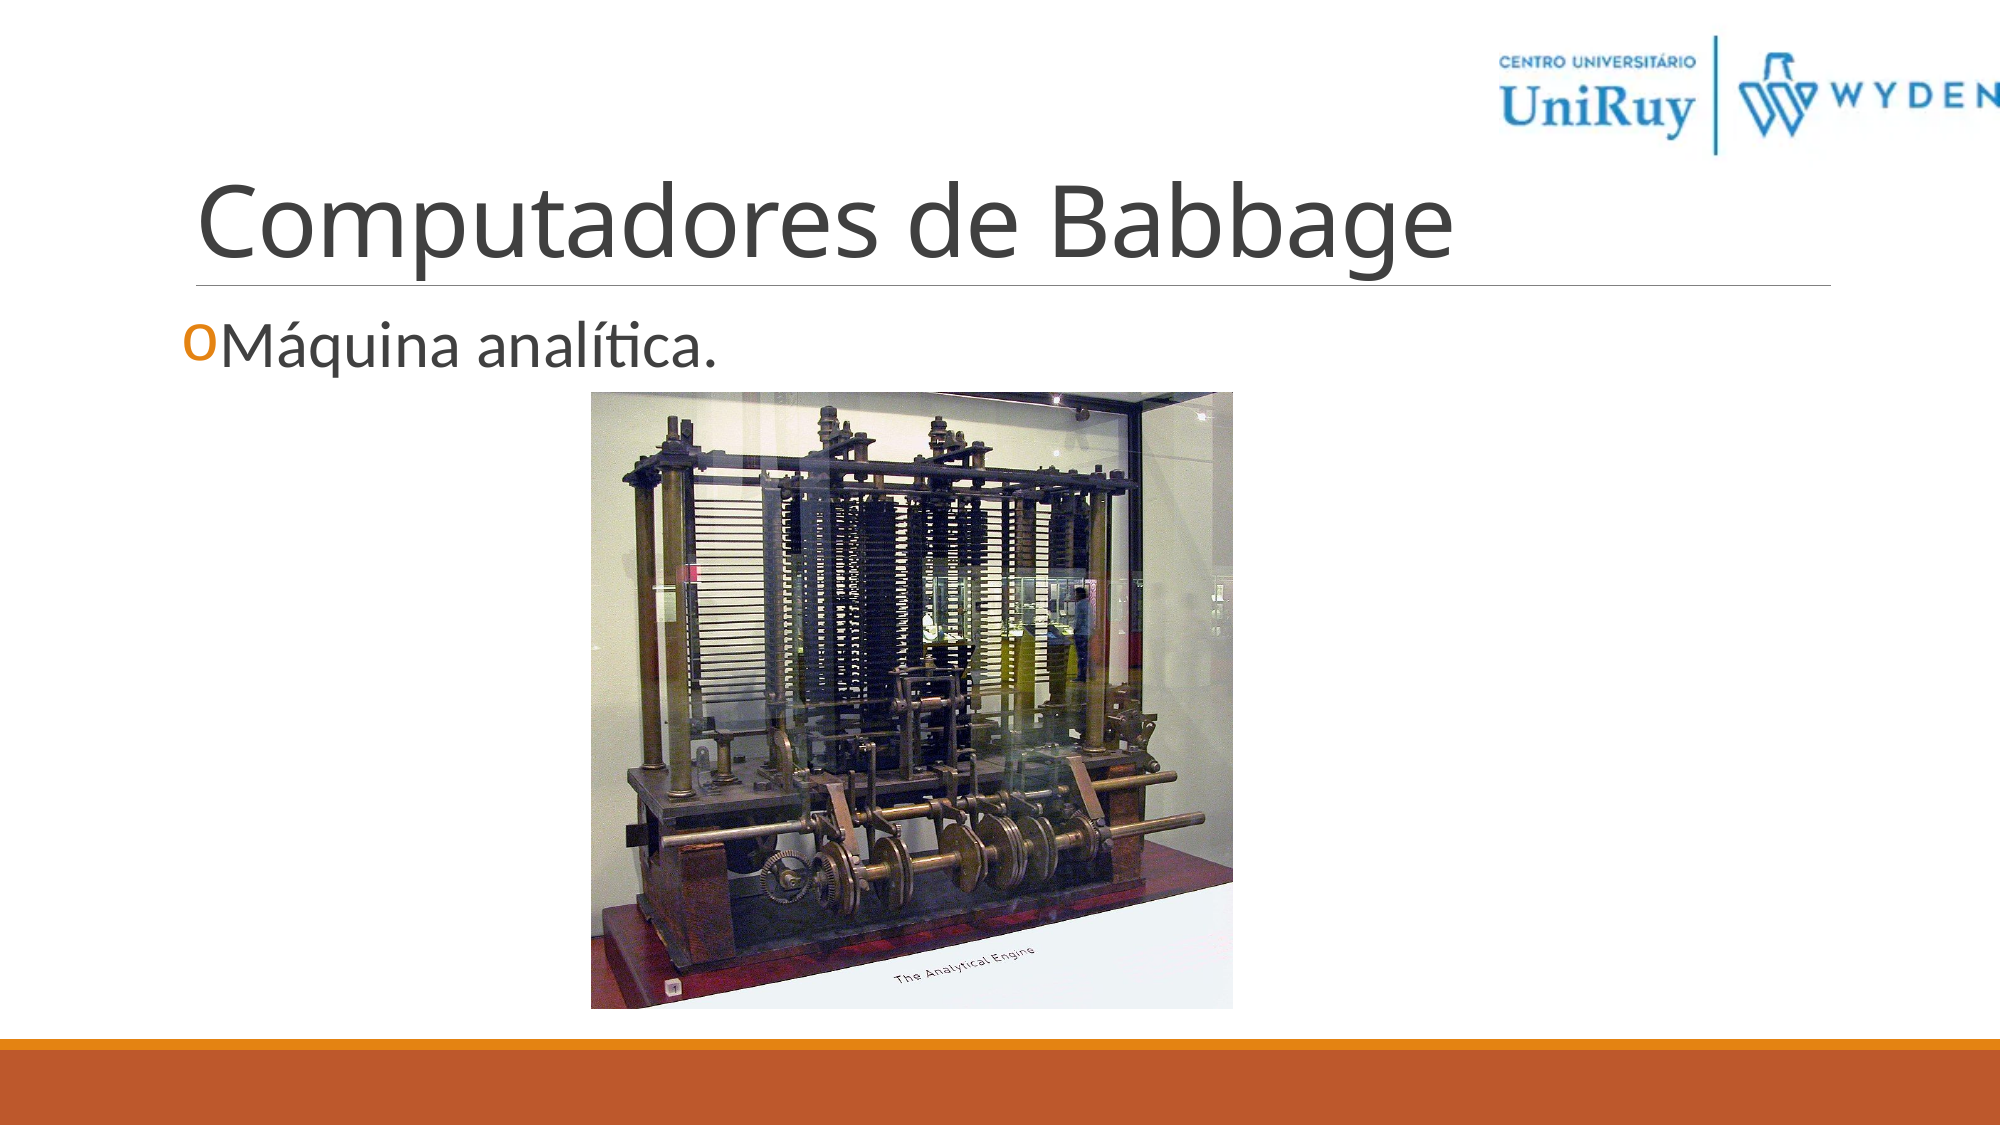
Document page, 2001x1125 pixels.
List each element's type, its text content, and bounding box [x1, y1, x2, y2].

title Computadores de Babbage [180, 47, 1830, 285]
list Máquina analítica. [180, 302, 1830, 963]
picture [1498, 0, 2000, 201]
picture [591, 392, 1234, 1010]
